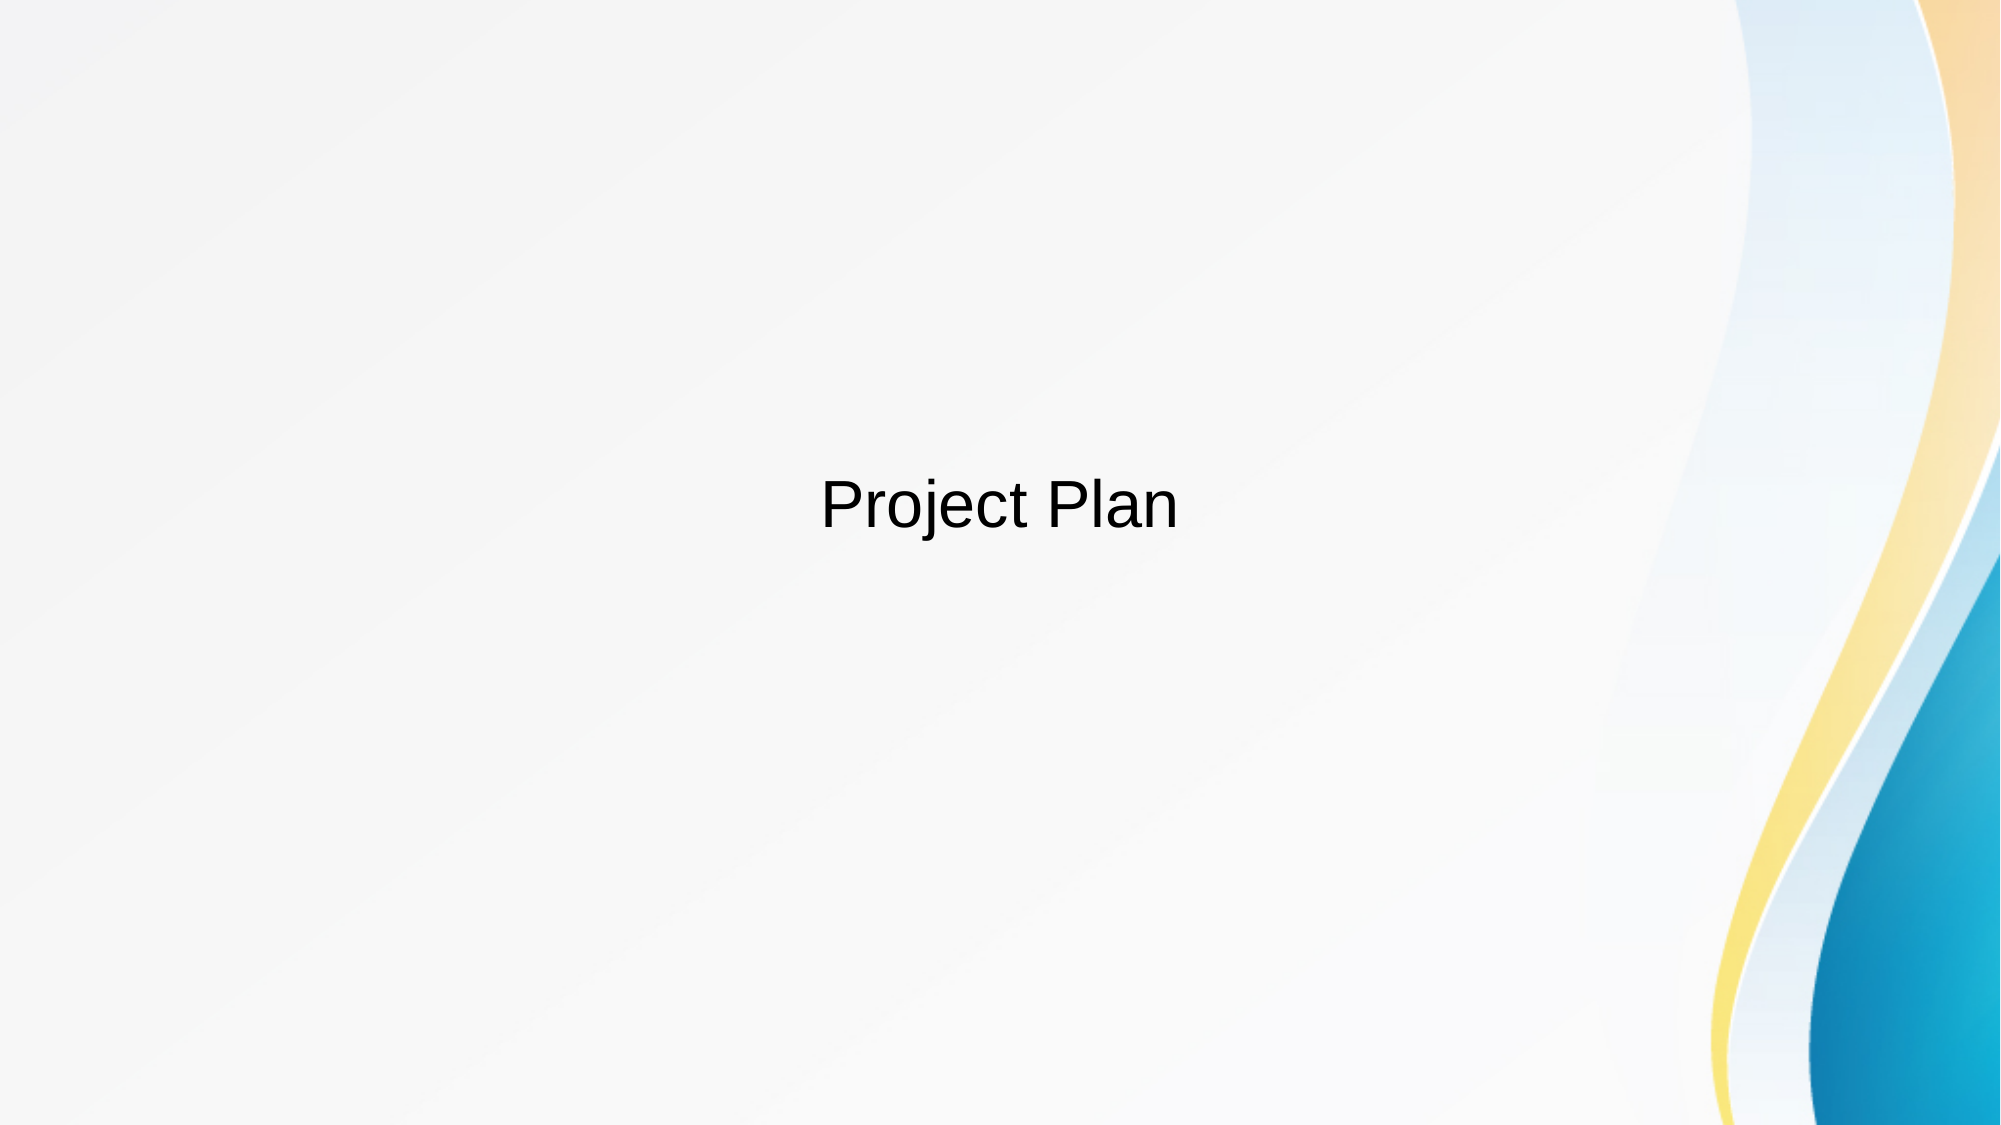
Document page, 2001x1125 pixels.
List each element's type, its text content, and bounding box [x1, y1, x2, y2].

list Project Plan [99, 453, 1901, 1006]
picture [0, 0, 2001, 1125]
